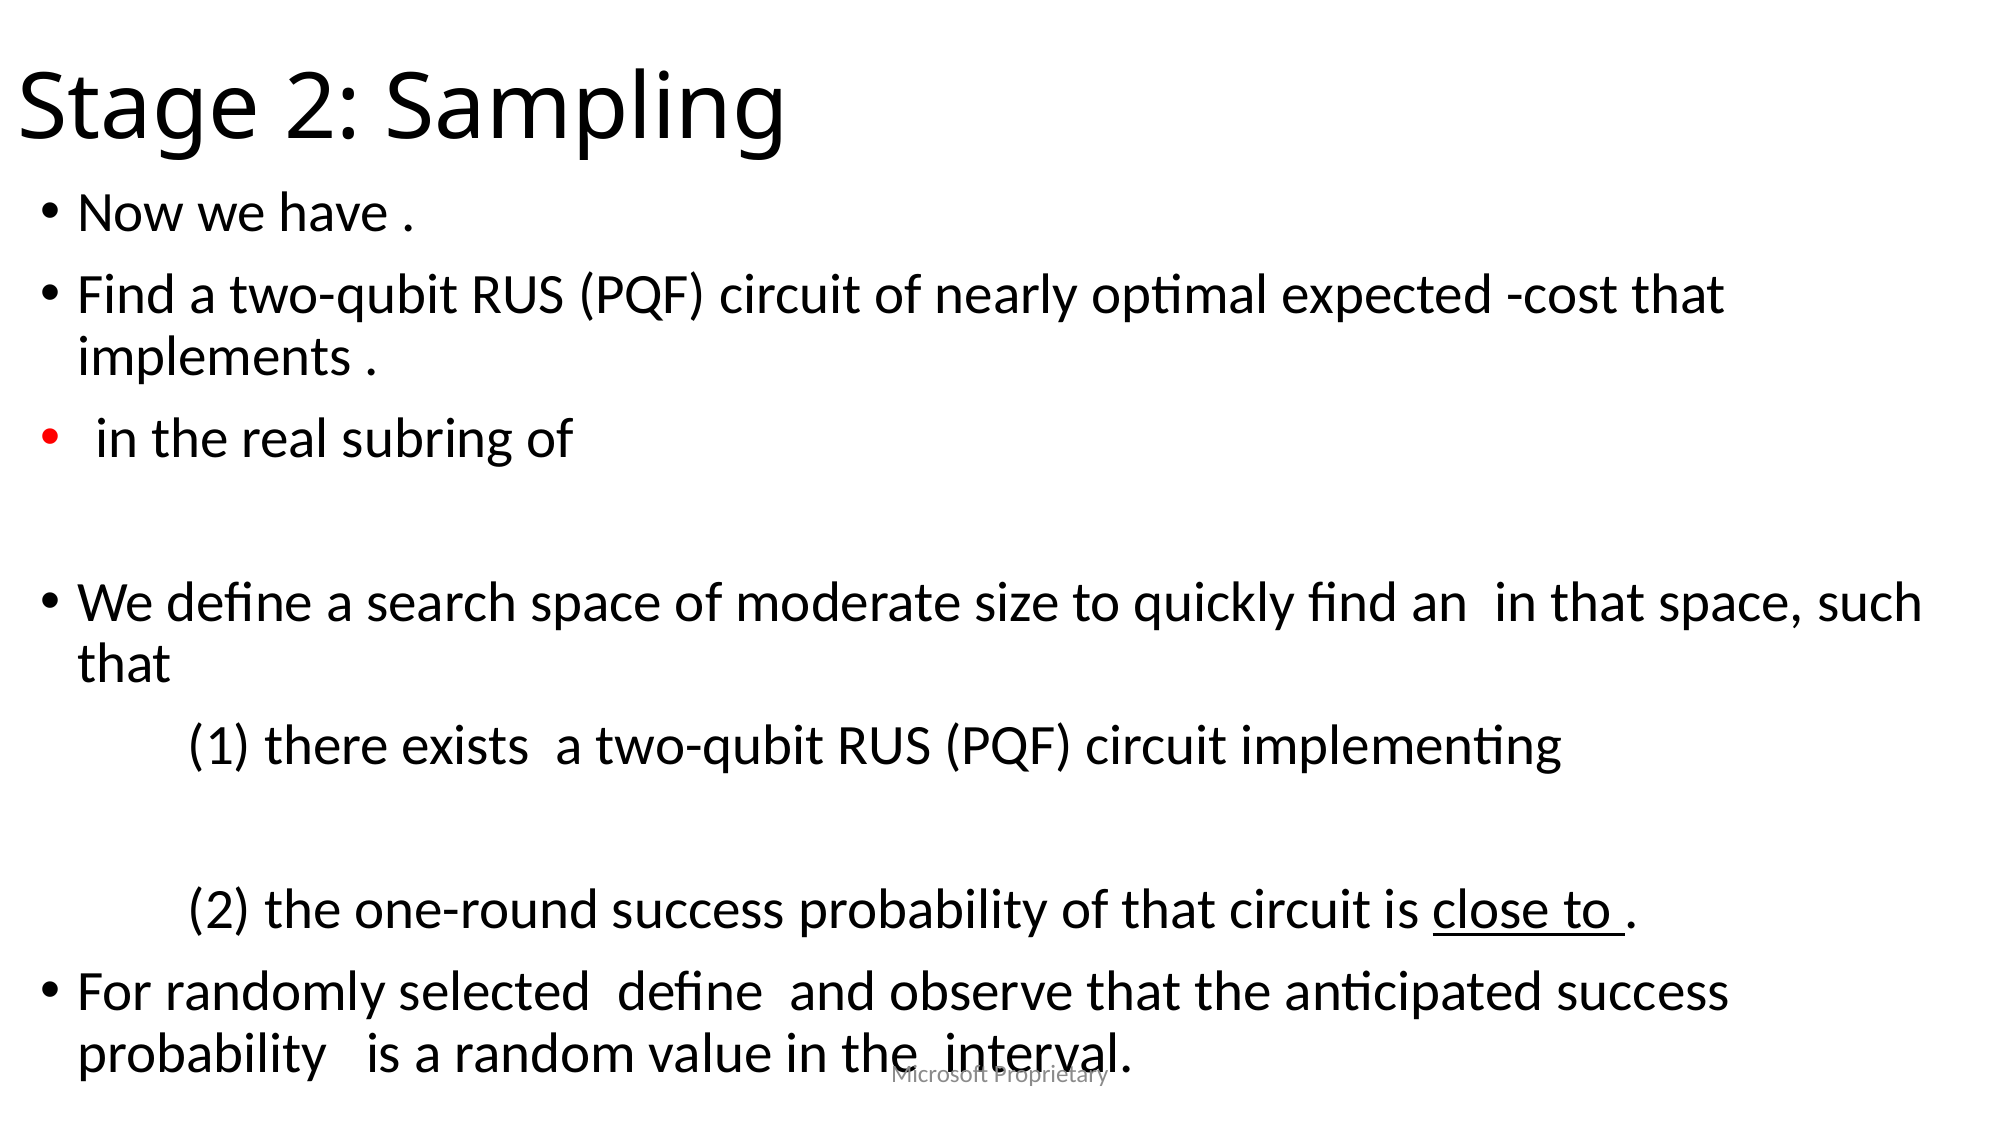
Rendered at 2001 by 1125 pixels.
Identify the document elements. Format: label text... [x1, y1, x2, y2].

title Stage 2: Sampling [2, 0, 1728, 218]
footer Microsoft Proprietary [662, 1042, 1338, 1103]
